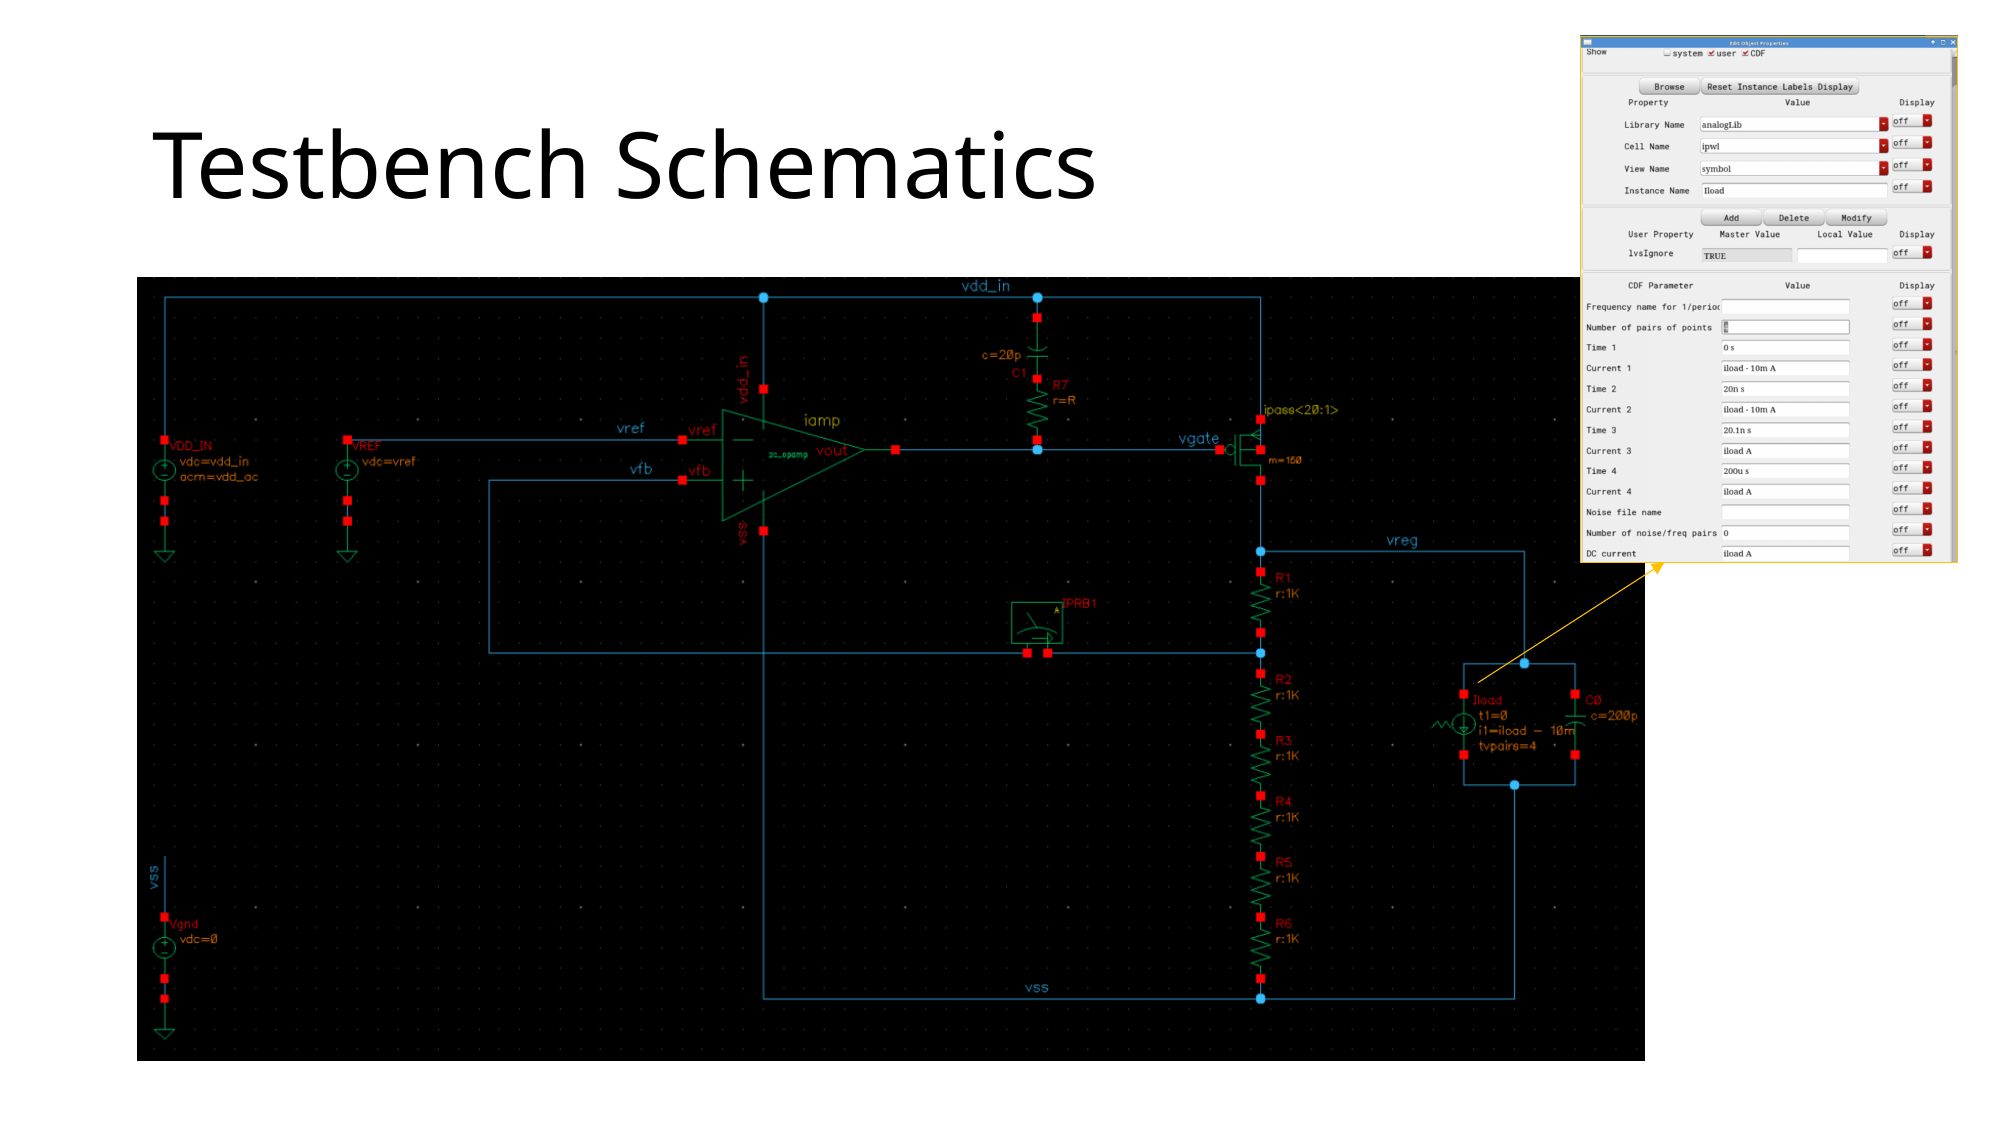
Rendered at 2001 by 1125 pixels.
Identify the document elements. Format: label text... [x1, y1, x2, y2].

picture [137, 35, 1958, 1061]
title Testbench Schematics [137, 59, 1580, 277]
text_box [1477, 562, 1665, 683]
